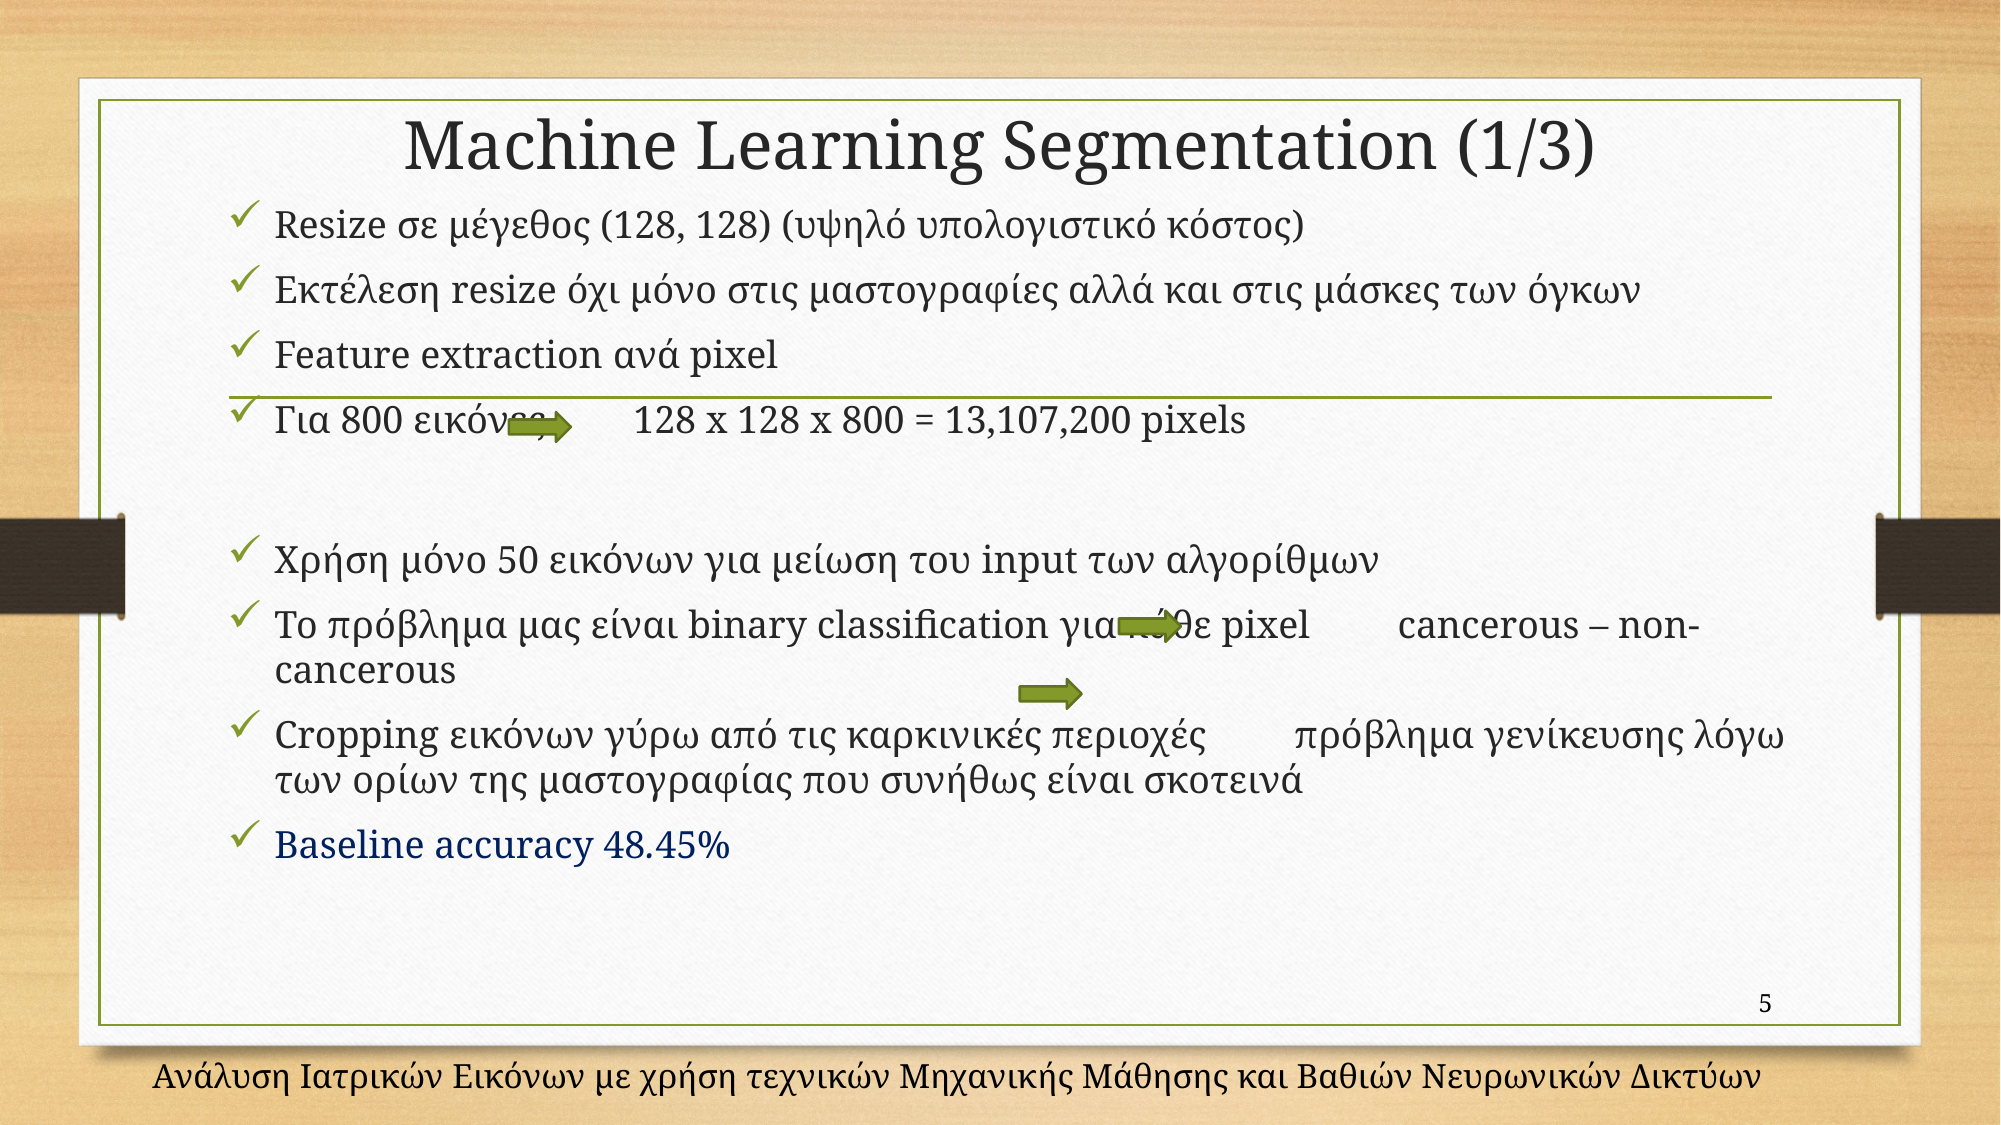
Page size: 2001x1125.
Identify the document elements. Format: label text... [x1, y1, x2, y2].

slide_number 5 [1698, 979, 1788, 1025]
text_box [1018, 677, 1083, 710]
footer Ανάλυση Ιατρικών Εικόνων με χρήση τεχνικών Μηχανικής Μάθησης και Βαθιών Νευρωνικών Δικτύων [137, 1048, 1863, 1103]
picture [0, 0, 2001, 1125]
list Resize σε μέγεθος (128, 128) (υψηλό υπολογιστικό κόστος) Εκτέλεση resize όχι μόνο στις μαστογραφίες αλλά και στις μάσκες των όγκων Feature extraction ανά pixel Για 800 εικόνες 128 x 128 x 800 = 13,107,200 pixels Χρήση μόνο 50 εικόνων για μείωση του input των αλγορίθμων Το πρόβλημα μας είναι binary classification για κάθε pixel cancerous – non-cancerous Cropping εικόνων γύρω από τις καρκινικές περιοχές πρόβλημα γενίκευσης λόγω των ορίων της μαστογραφίας που συνήθως είναι σκοτεινά Baseline accuracy 48.45% [137, 193, 1863, 1043]
text_box [1117, 609, 1182, 644]
title Machine Learning Segmentation (1/3) [137, 55, 1863, 193]
text_box [507, 410, 572, 444]
